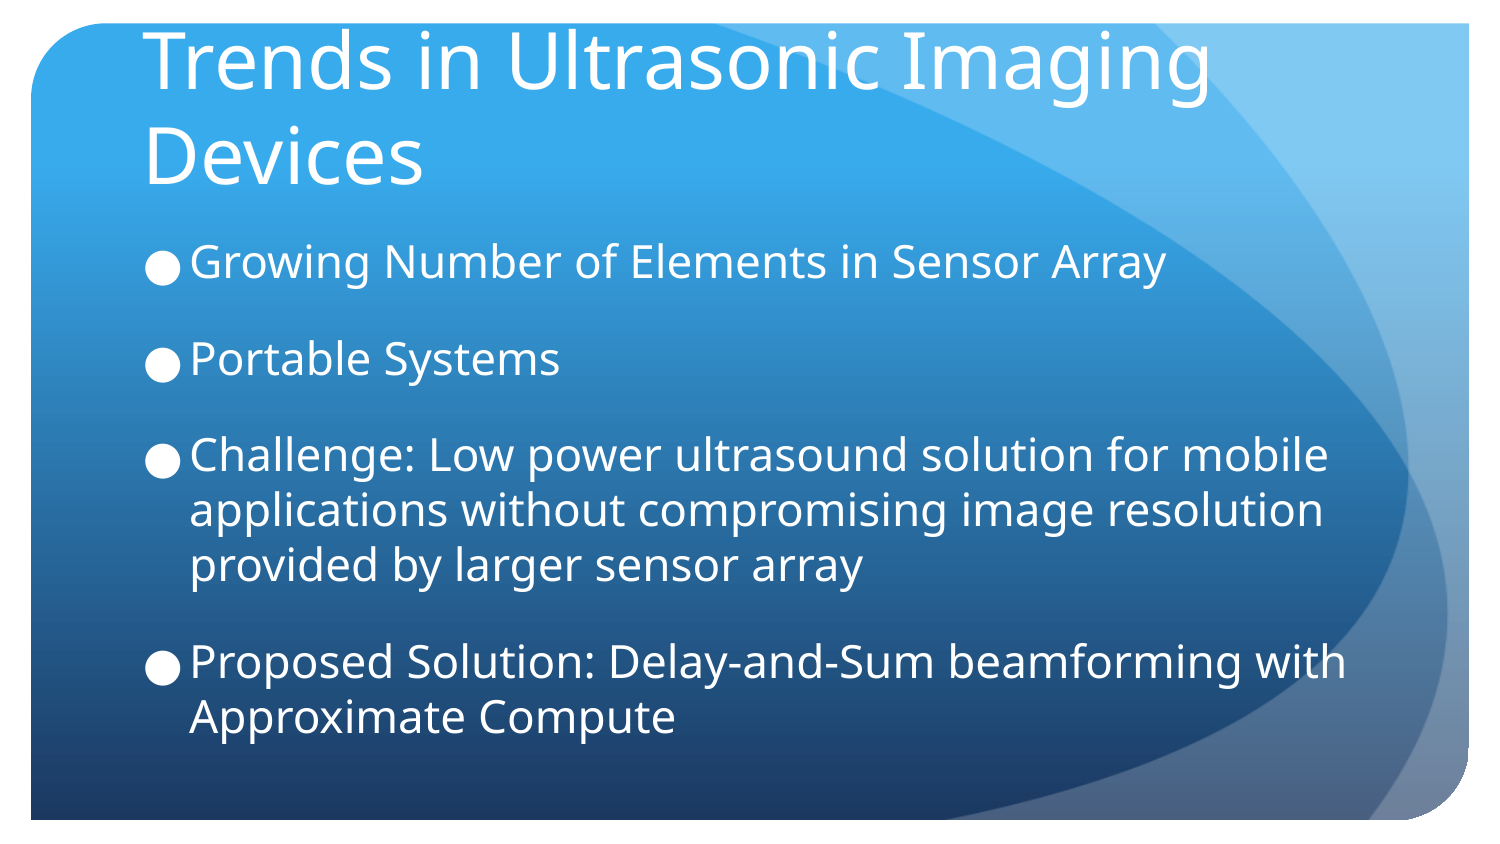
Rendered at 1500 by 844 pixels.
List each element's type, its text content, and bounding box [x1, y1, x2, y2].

picture [24, 22, 1473, 821]
title Trends in Ultrasonic Imaging Devices [127, 79, 1372, 208]
list Growing Number of Elements in Sensor Array Portable Systems Challenge: Low power ultrasound solution for mobile applications without compromising image resolution provided by larger sensor array Proposed Solution: Delay-and-Sum beamforming with Approximate Compute [127, 225, 1372, 743]
